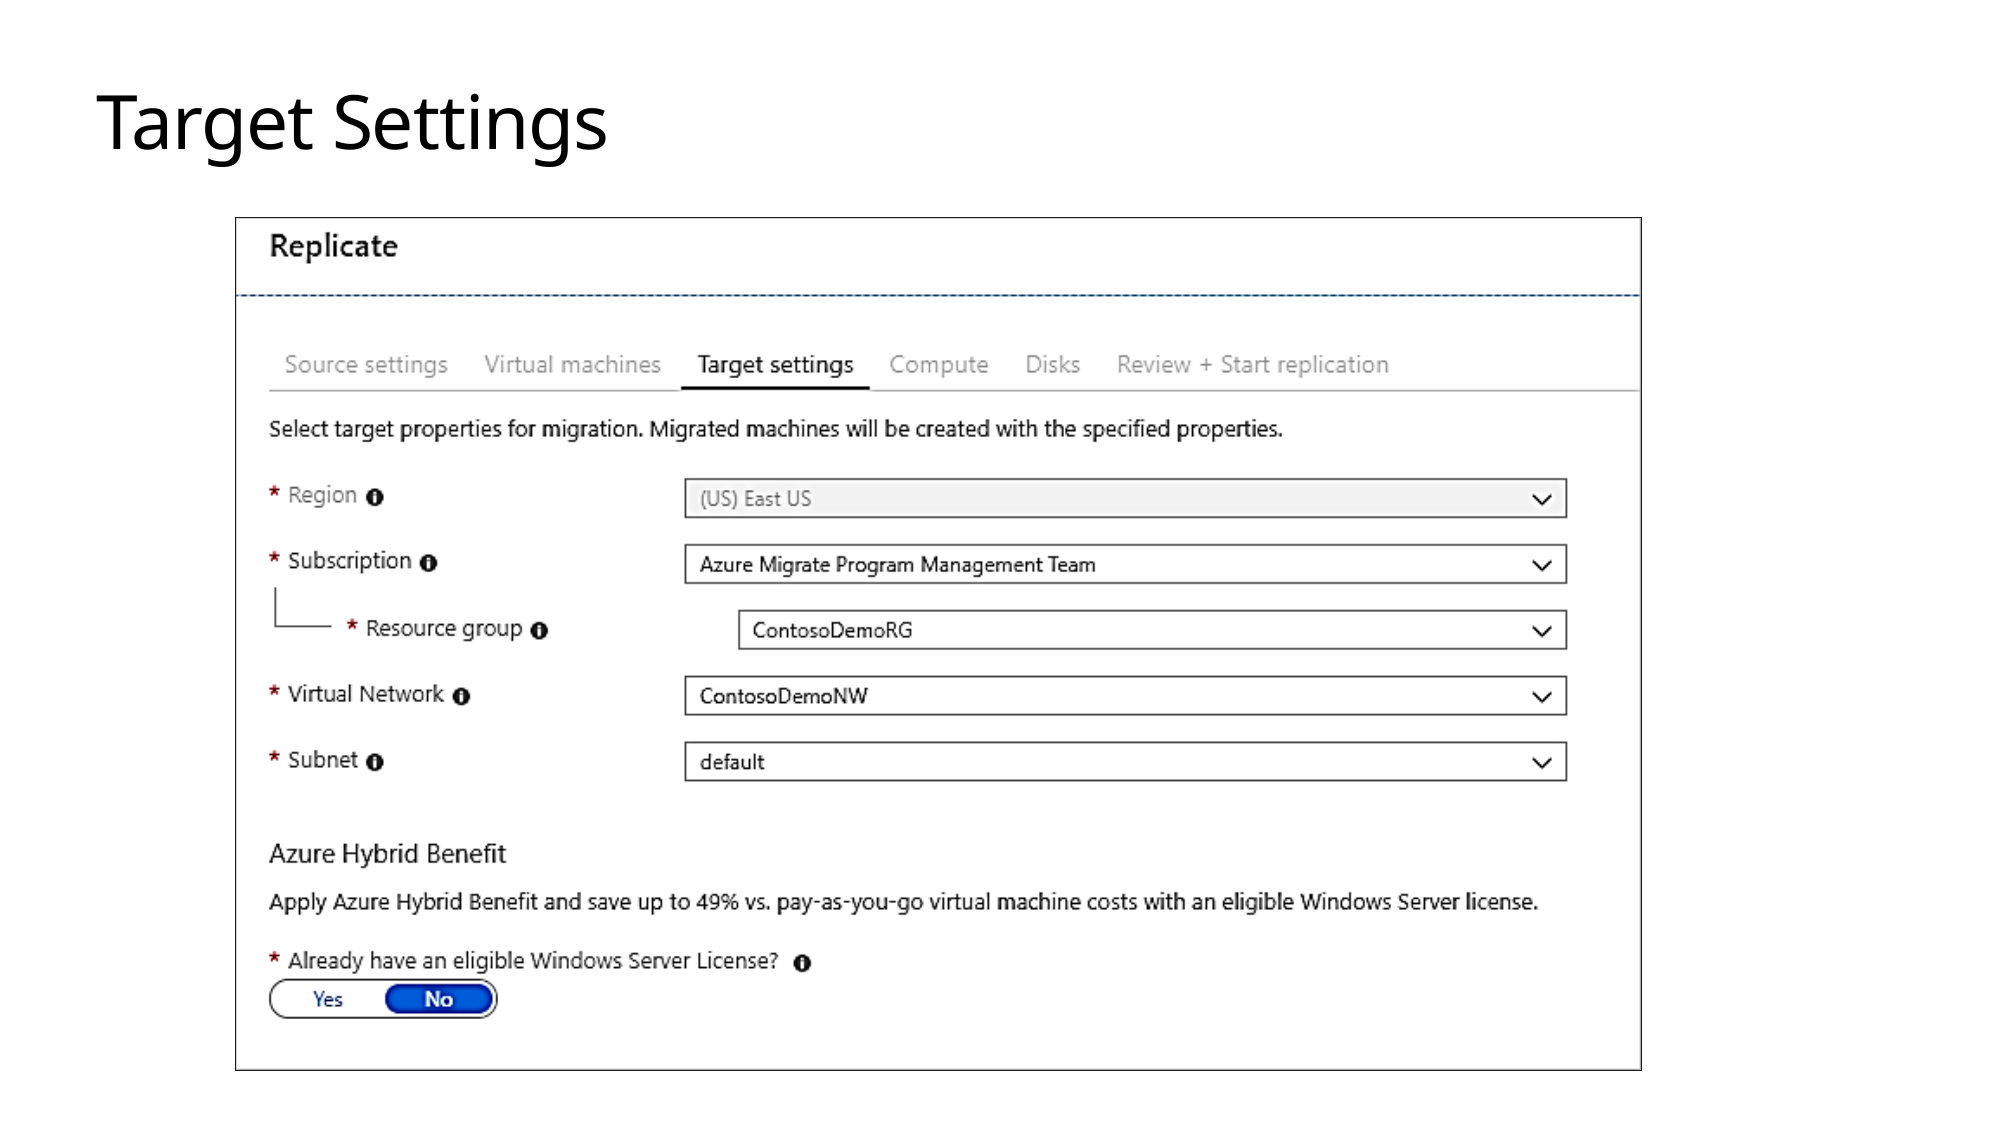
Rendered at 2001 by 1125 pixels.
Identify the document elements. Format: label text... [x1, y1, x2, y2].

picture [235, 217, 1642, 1071]
title Target Settings [96, 75, 1904, 166]
